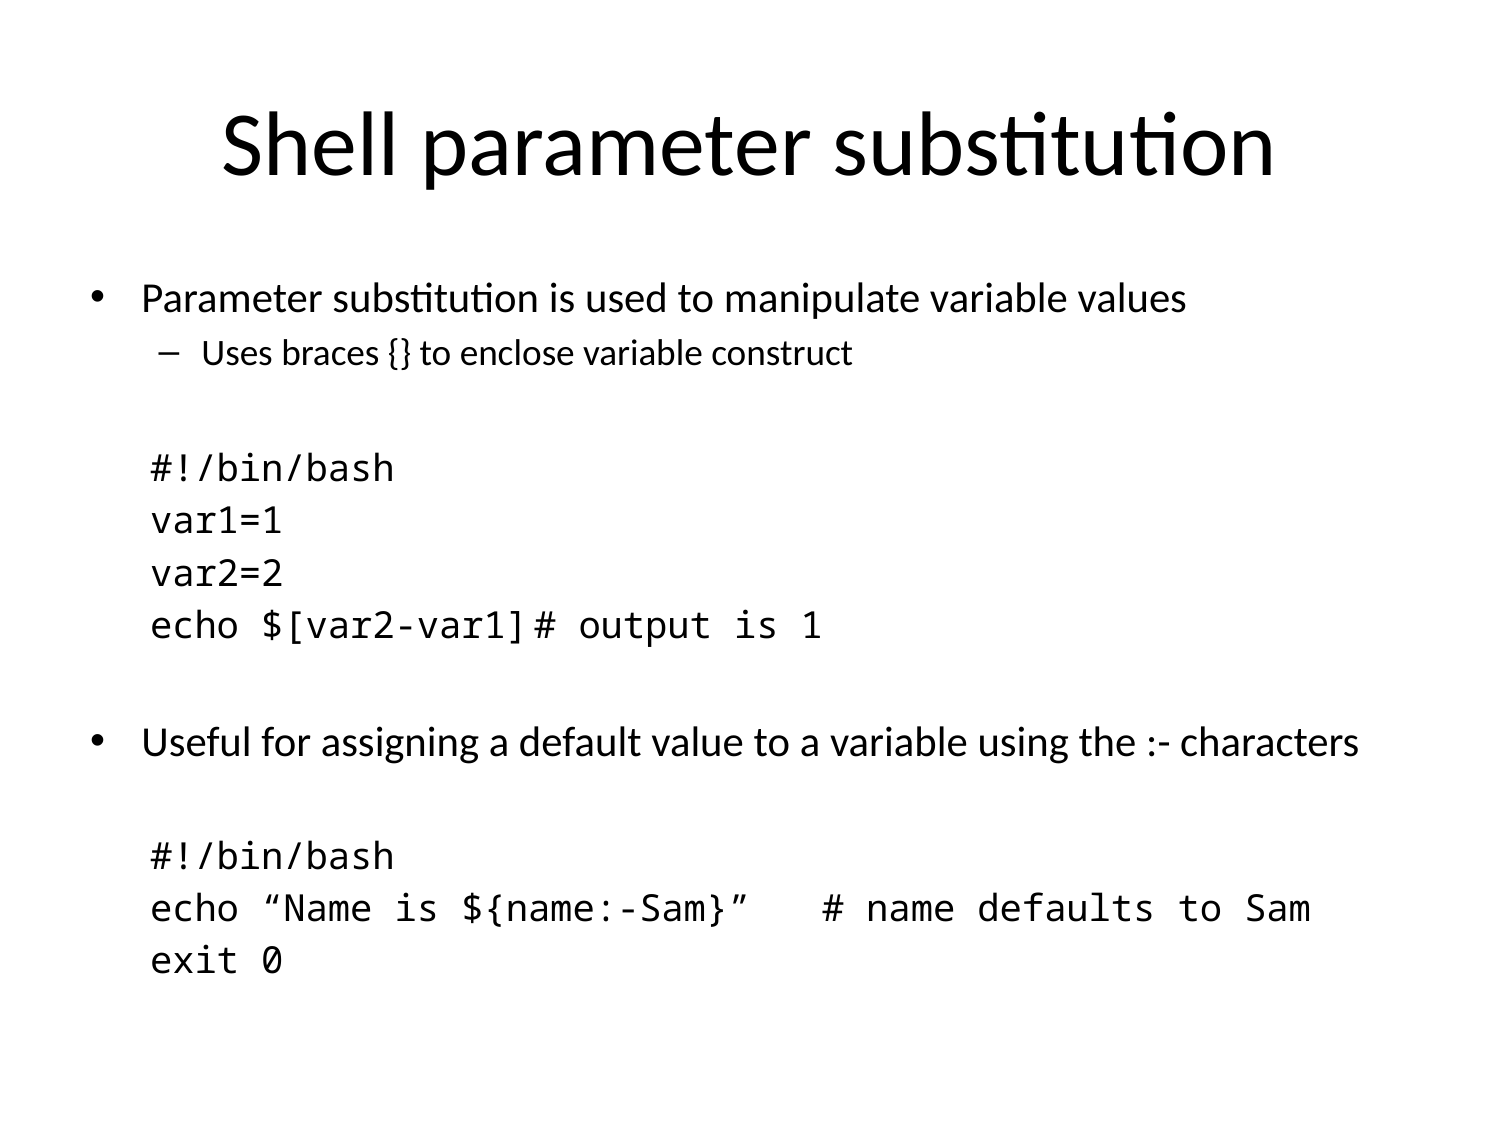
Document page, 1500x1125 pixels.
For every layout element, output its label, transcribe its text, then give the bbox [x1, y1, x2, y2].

title Shell parameter substitution [75, 45, 1425, 233]
list Parameter substitution is used to manipulate variable values Uses braces {} to enclose variable construct #!/bin/bash var1=1 var2=2 echo $[var2-var1] # output is 1 Useful for assigning a default value to a variable using the :- characters #!/bin/bash echo “Name is ${name:-Sam}” # name defaults to Sam exit 0 [75, 262, 1425, 1005]
